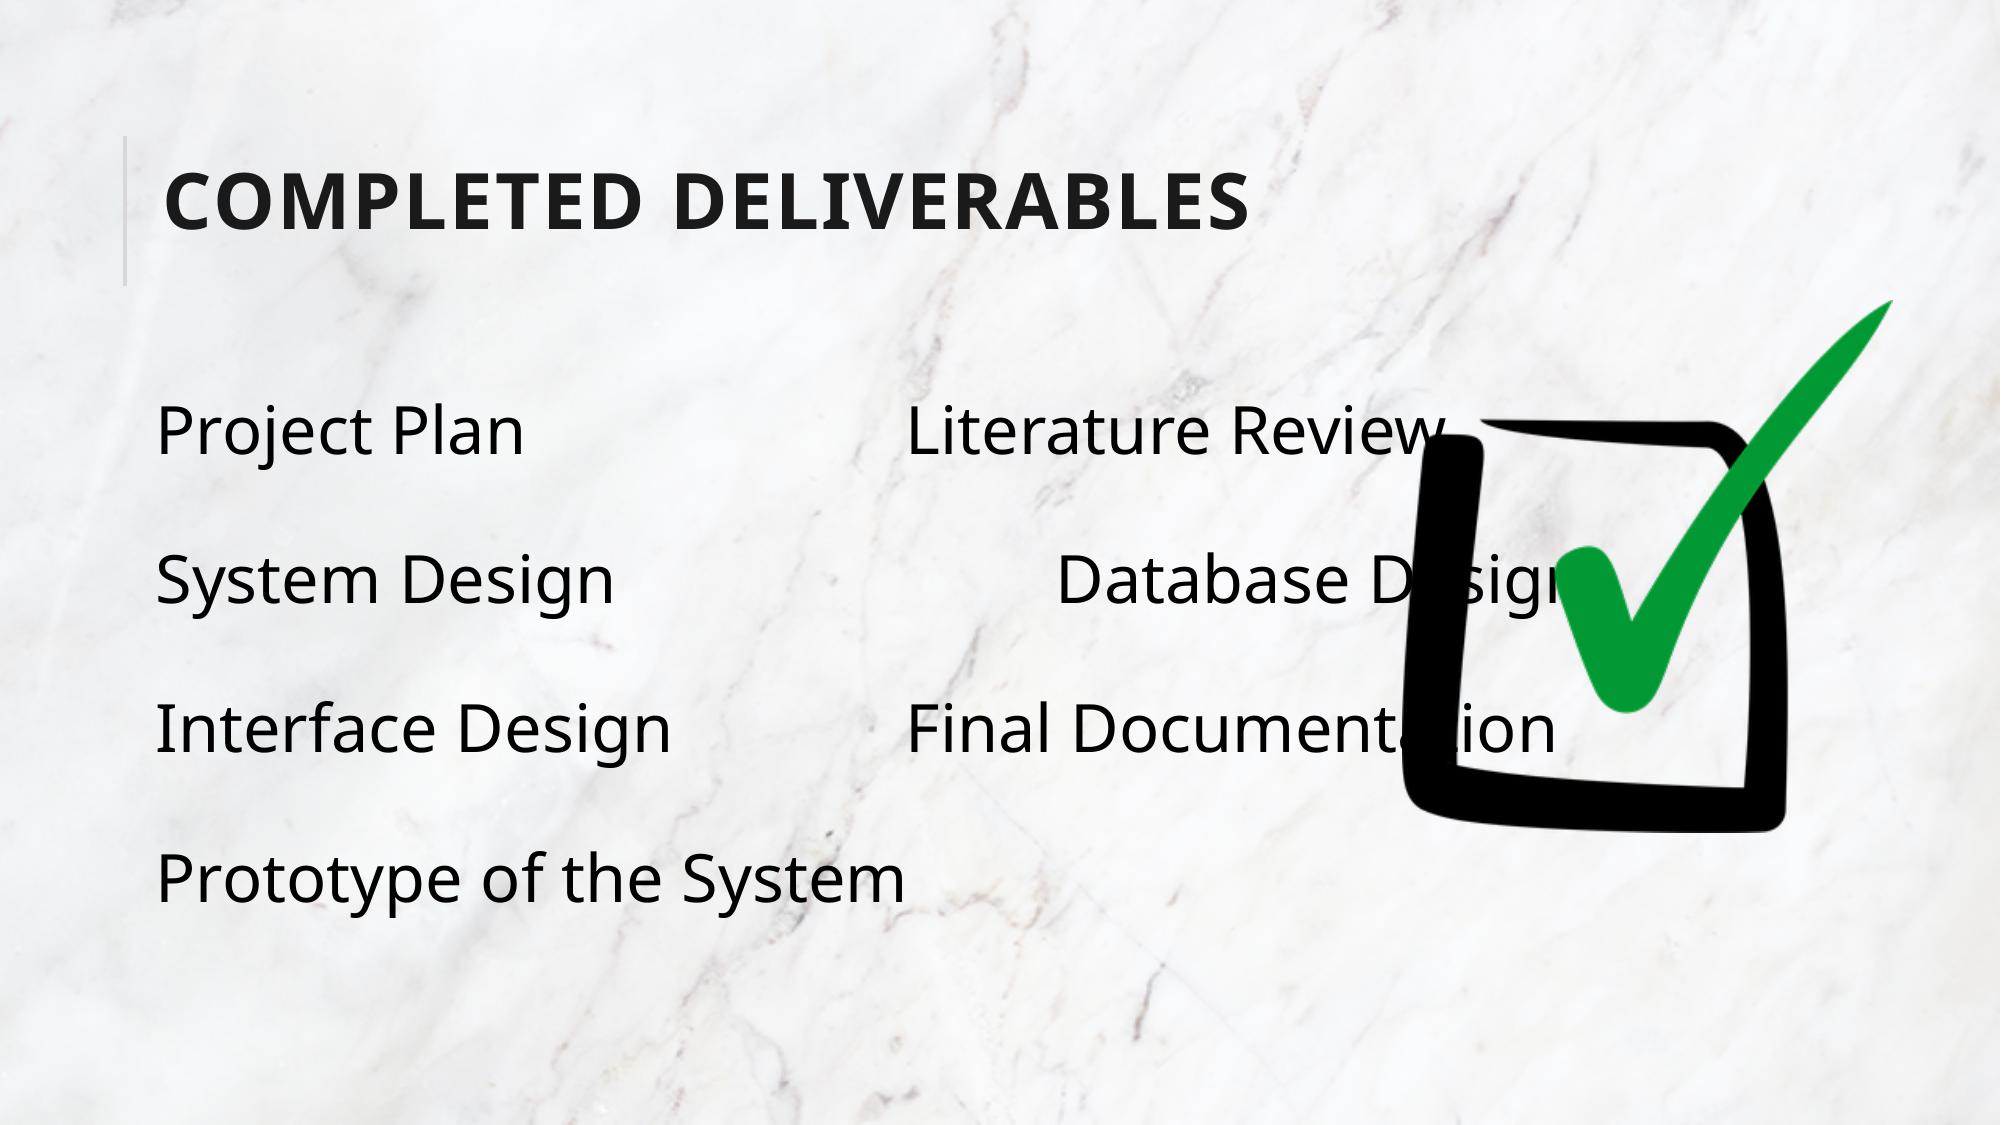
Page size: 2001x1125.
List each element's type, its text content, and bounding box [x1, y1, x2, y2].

picture [1401, 300, 1894, 833]
list Project Plan Literature Review System Design Database Design Interface Design Final Documentation Prototype of the System [147, 340, 1893, 1032]
title Completed Deliverables [147, 161, 1743, 252]
